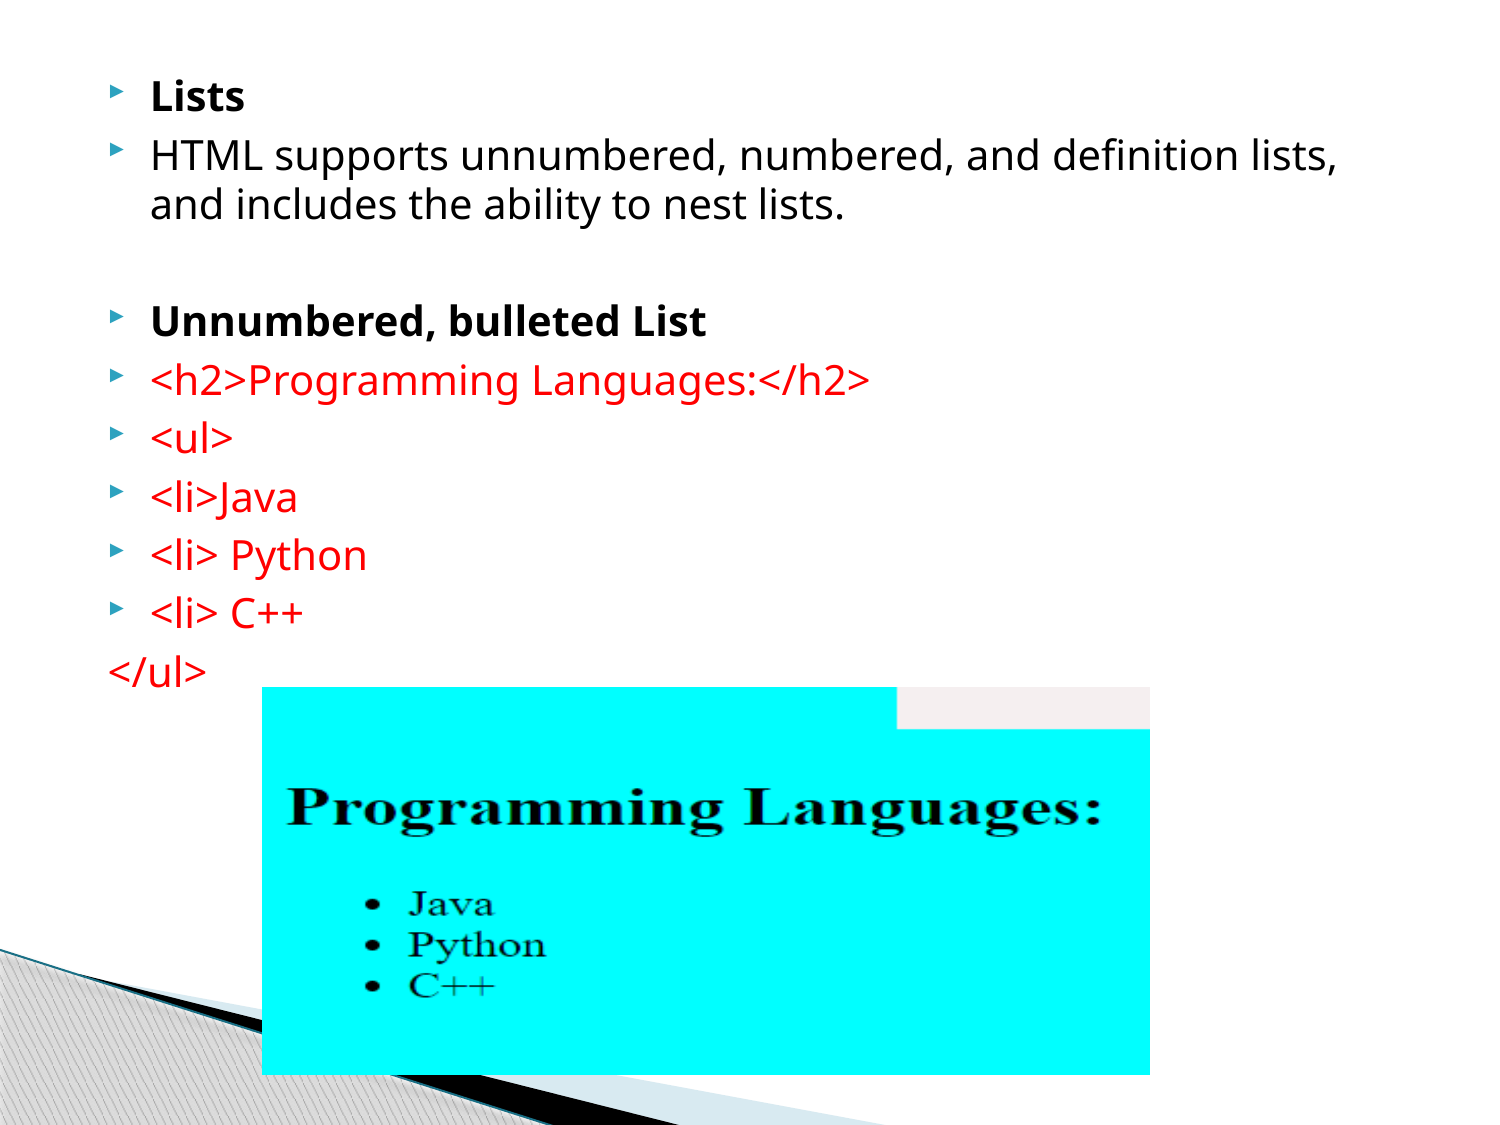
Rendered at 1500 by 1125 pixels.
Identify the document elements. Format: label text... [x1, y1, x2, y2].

picture [262, 687, 1151, 1076]
list Lists HTML supports unnumbered, numbered, and definition lists, and includes the ability to nest lists. Unnumbered, bulleted List <h2>Programming Languages:</h2> <ul> <li>Java <li> Python <li> C++ </ul> [75, 62, 1425, 986]
